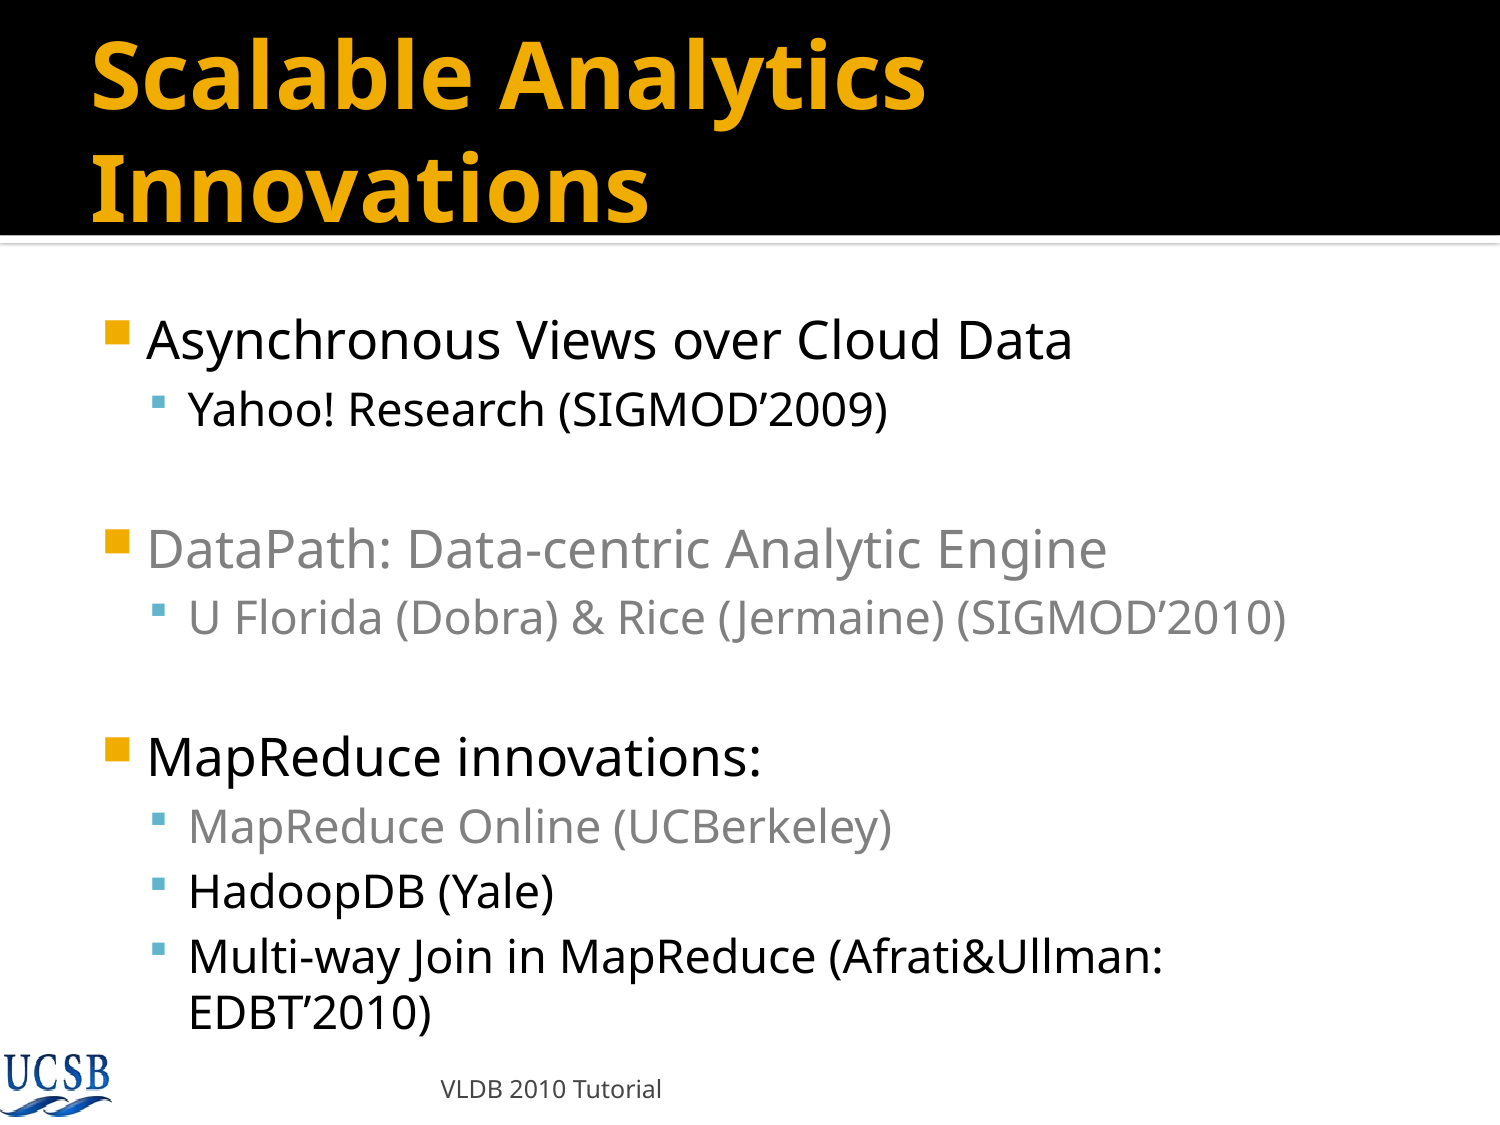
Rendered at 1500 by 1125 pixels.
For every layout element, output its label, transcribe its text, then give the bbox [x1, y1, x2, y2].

picture [0, 1053, 113, 1117]
footer VLDB 2010 Tutorial [433, 1062, 1337, 1108]
title Scalable Analytics Innovations [75, 25, 1425, 231]
list Asynchronous Views over Cloud Data Yahoo! Research (SIGMOD’2009) DataPath: Data-centric Analytic Engine U Florida (Dobra) & Rice (Jermaine) (SIGMOD’2010) MapReduce innovations: MapReduce Online (UCBerkeley) HadoopDB (Yale) Multi-way Join in MapReduce (Afrati&Ullman: EDBT’2010) [75, 291, 1425, 1050]
